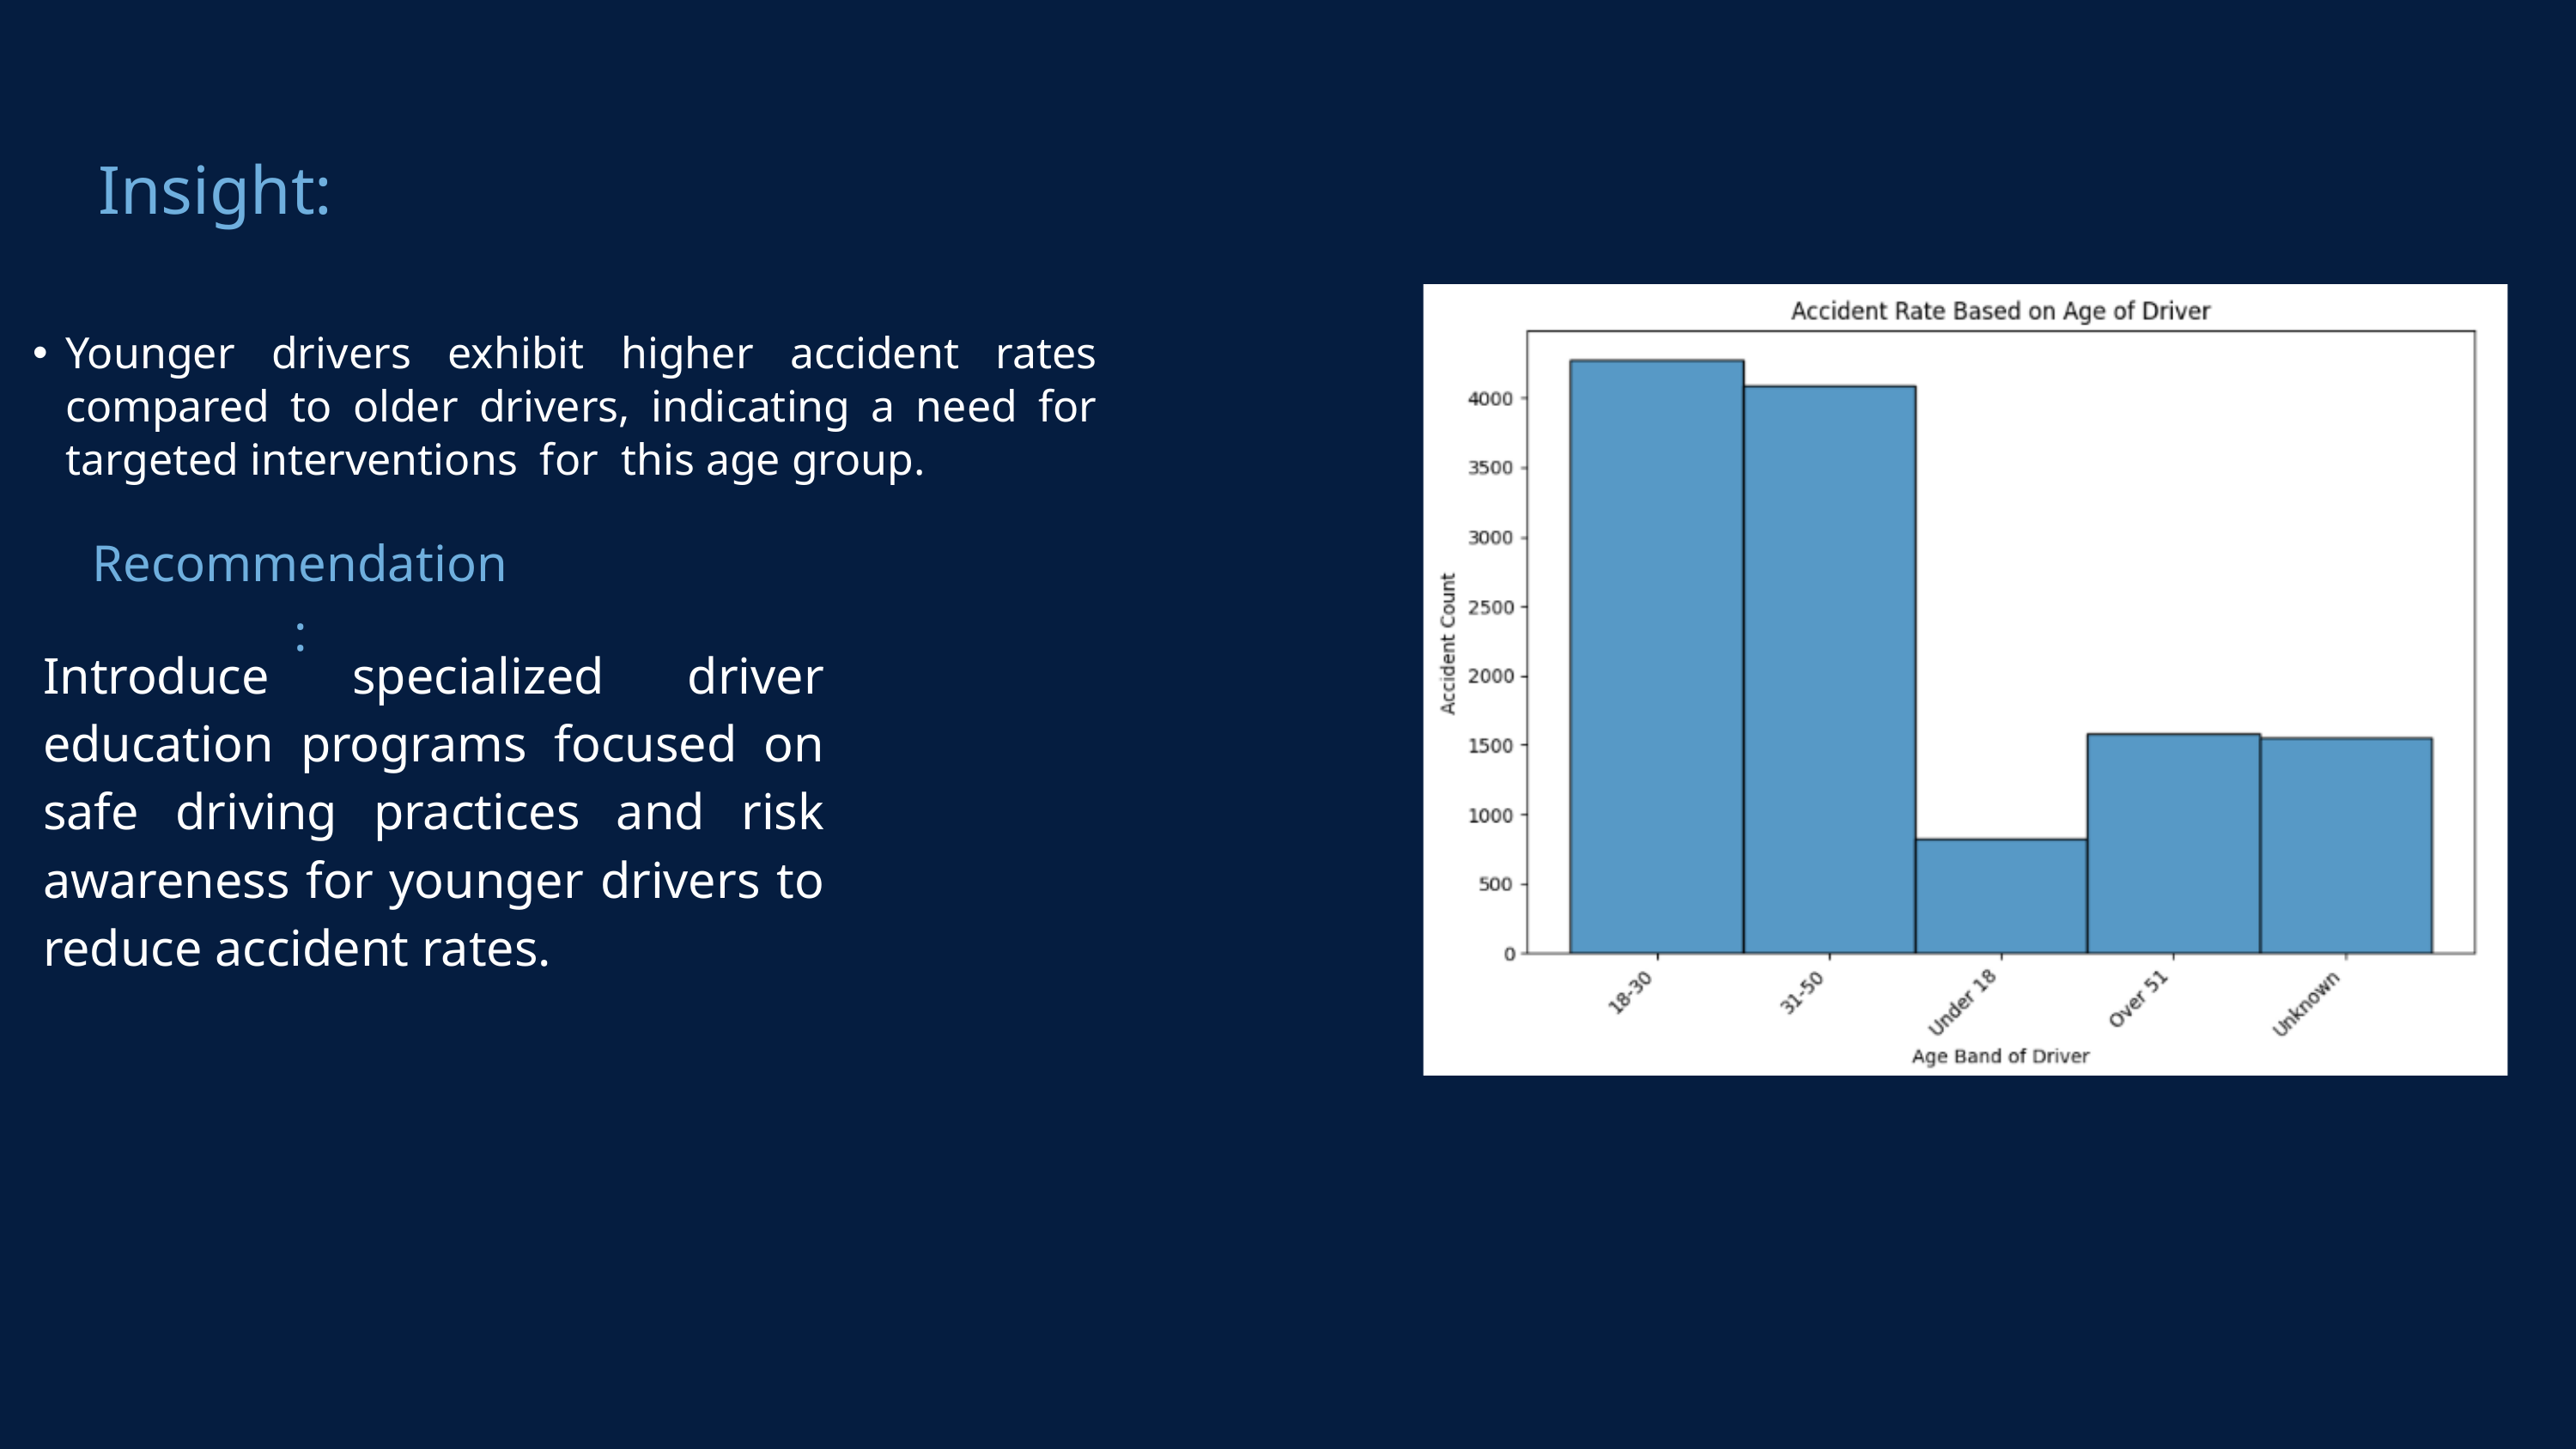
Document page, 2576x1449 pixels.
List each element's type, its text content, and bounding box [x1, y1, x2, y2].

text_box Introduce specialized driver education programs focused on safe driving practices and risk awareness for younger drivers to reduce accident rates. [43, 635, 825, 976]
text_box [1423, 284, 2508, 1076]
text_box Younger drivers exhibit higher accident rates compared to older drivers, indicating a need for targeted interventions for this age group. [0, 324, 1098, 484]
text_box Recommendation: [90, 523, 510, 635]
text_box Insight: [90, 136, 341, 318]
